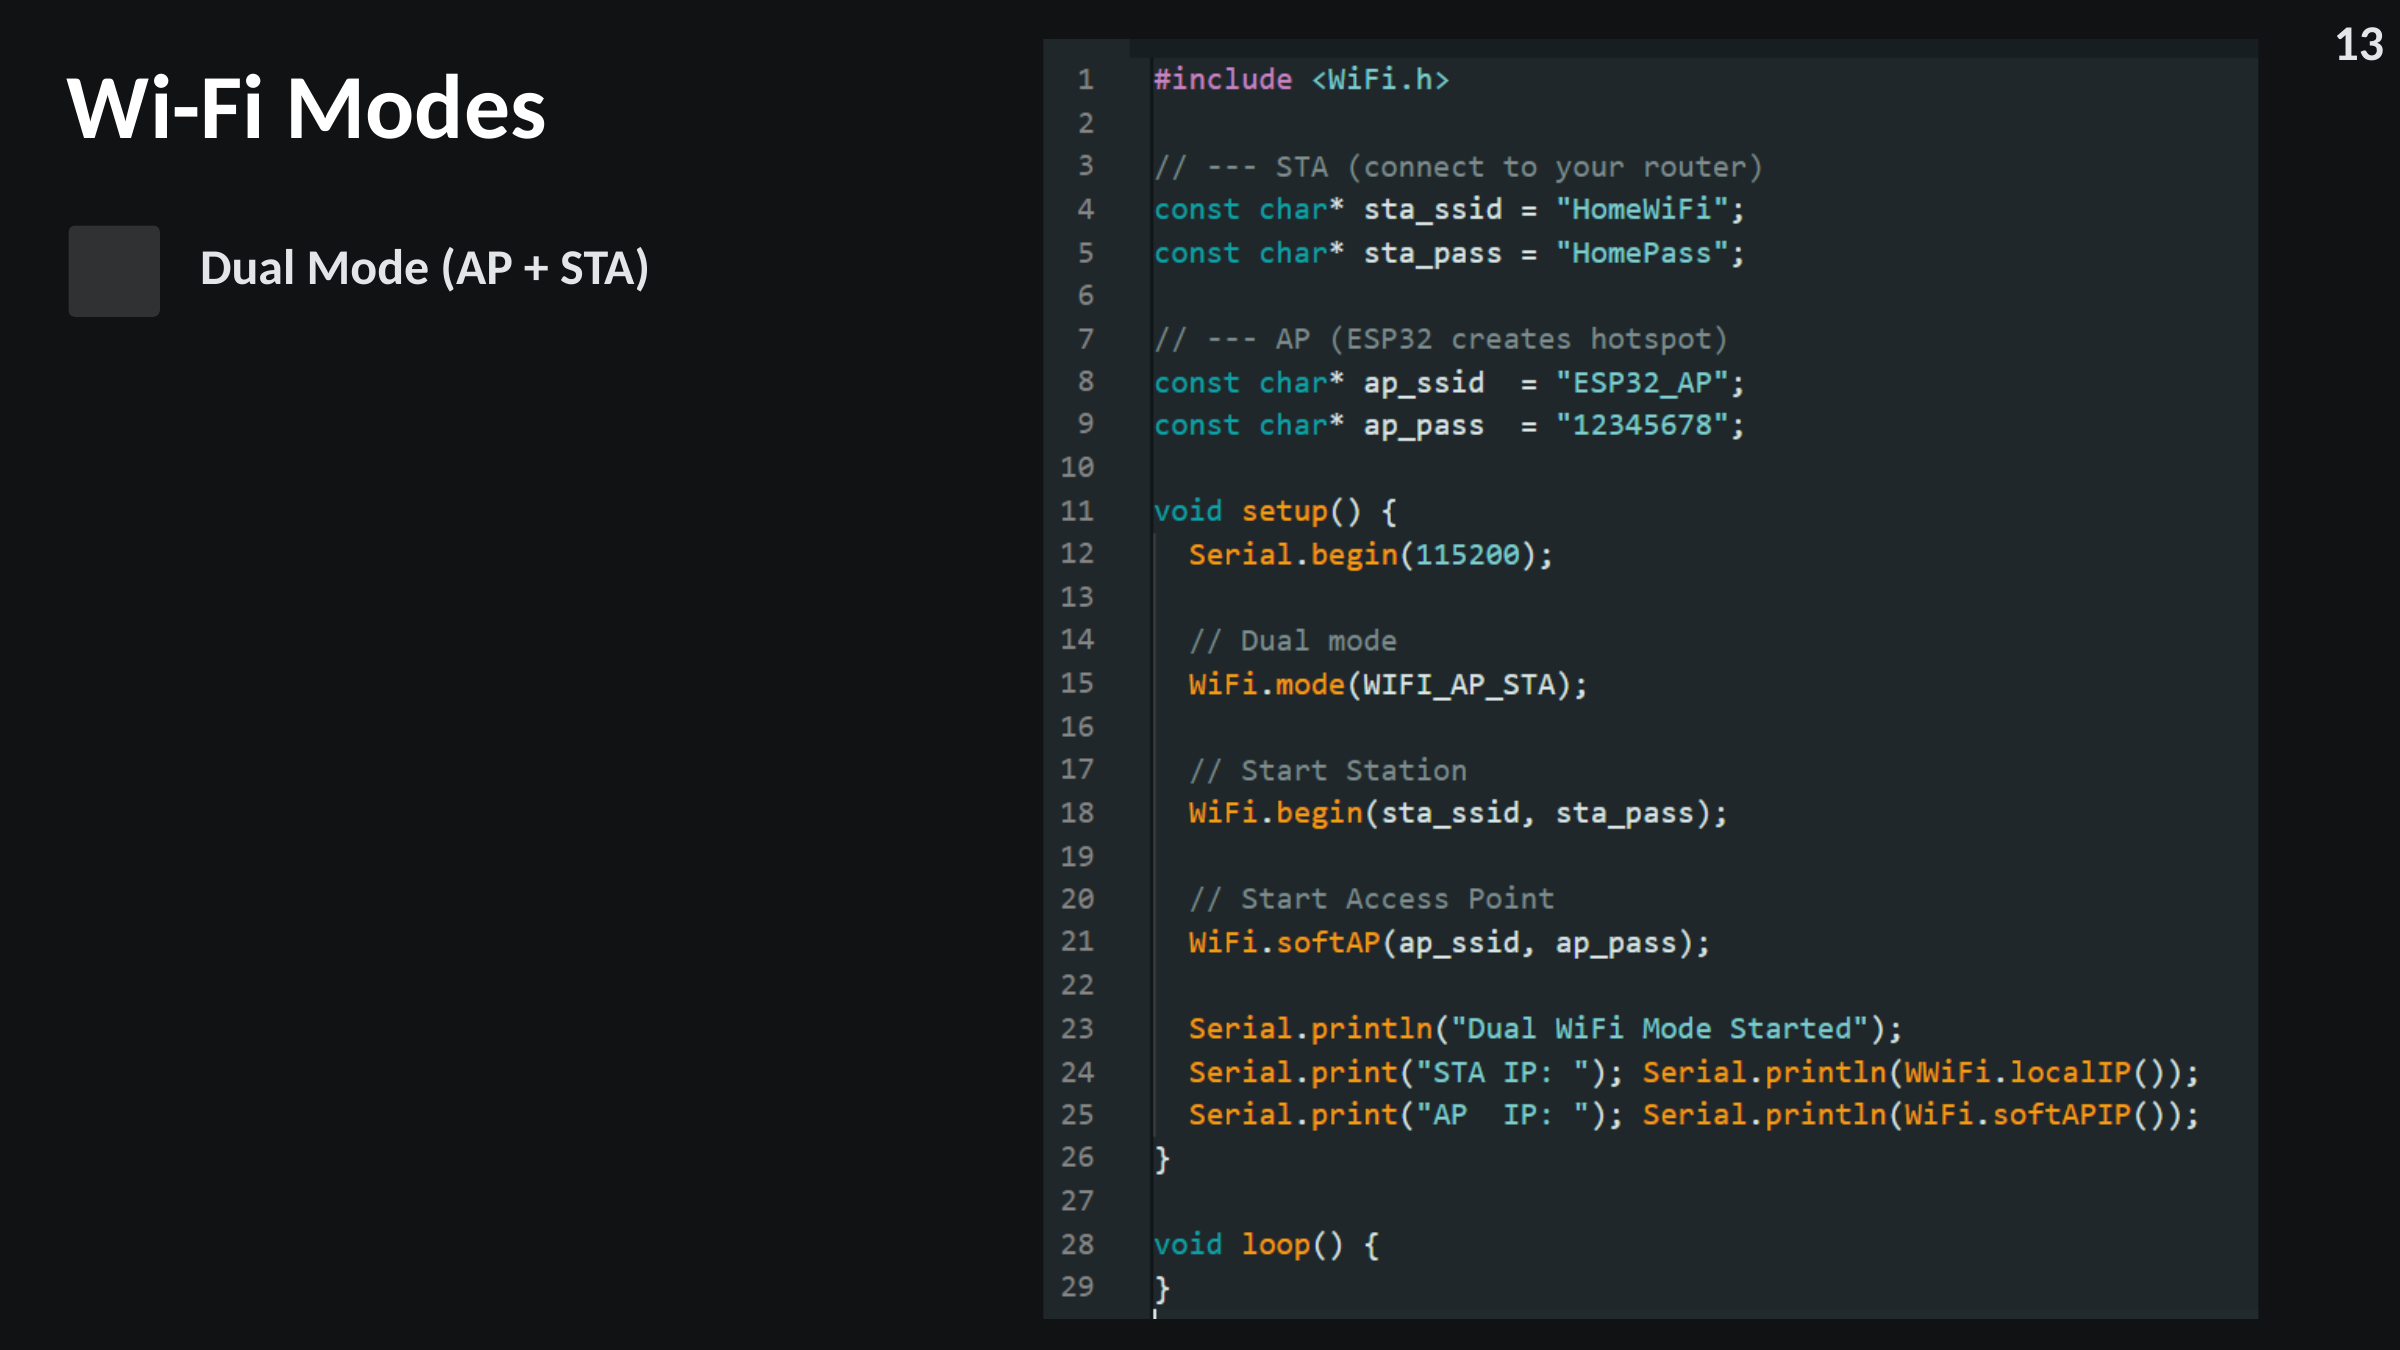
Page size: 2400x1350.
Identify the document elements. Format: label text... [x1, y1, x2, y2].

picture [1043, 39, 2259, 1319]
text_box Wi-Fi Modes [66, 46, 675, 186]
text_box [68, 225, 160, 317]
text_box Dual Mode (AP + STA) [200, 239, 699, 297]
text_box 13 [2317, 0, 2400, 80]
